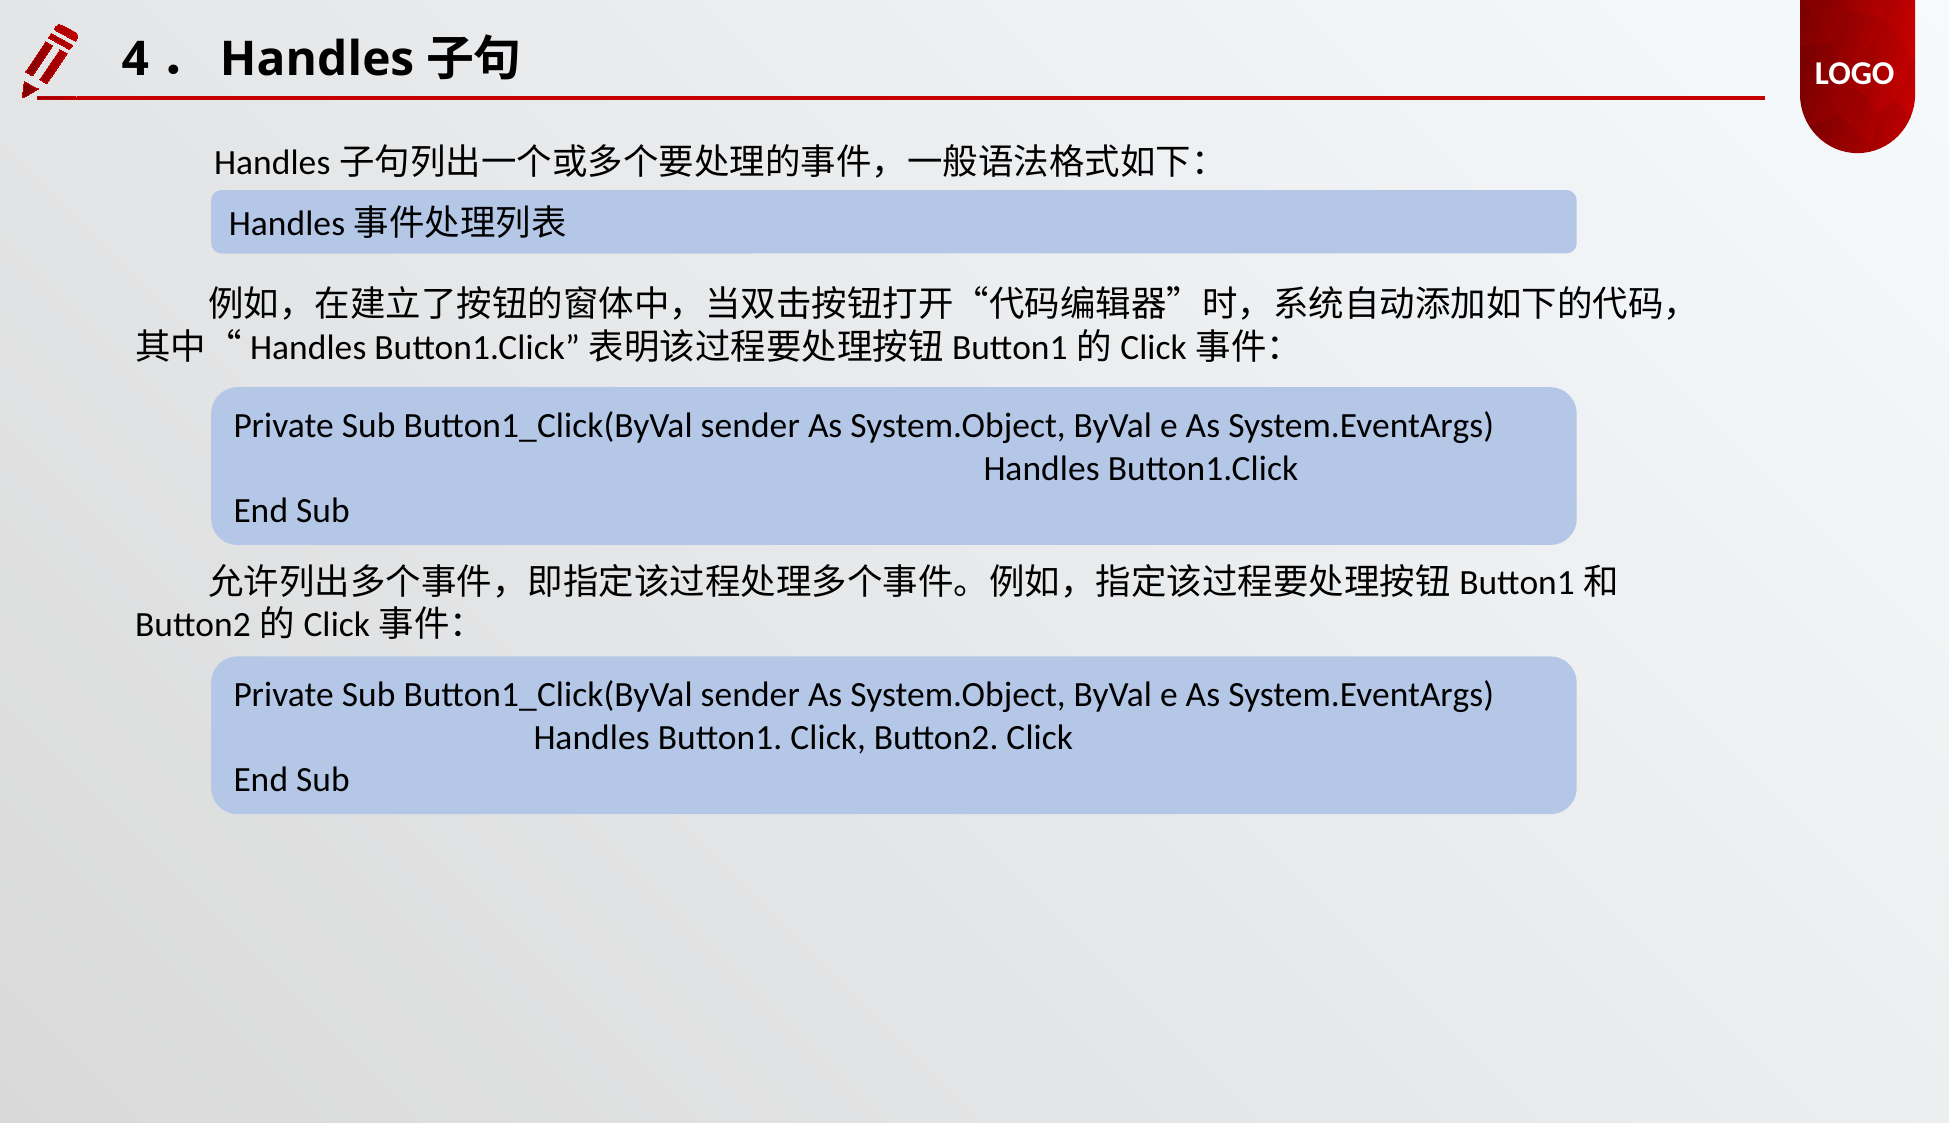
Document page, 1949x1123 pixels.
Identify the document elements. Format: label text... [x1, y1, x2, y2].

text_box Handles子句列出一个或多个要处理的事件，一般语法格式如下： [199, 131, 1345, 190]
text_box Private Sub Button1_Click(ByVal sender As System.Object, ByVal e As System.EventArgs) Handles Button1. Click, Button2. Click End Sub [211, 656, 1577, 815]
text_box Handles事件处理列表 [211, 190, 1577, 254]
picture [48, 33, 73, 49]
picture [40, 50, 67, 83]
text_box Private Sub Button1_Click(ByVal sender As System.Object, ByVal e As System.EventArgs) Handles Button1.Click End Sub [211, 387, 1577, 545]
picture [1800, 0, 1916, 154]
picture [26, 42, 52, 75]
text_box 4．Handles子句 [101, 17, 682, 95]
text_box 例如，在建立了按钮的窗体中，当双击按钮打开“代码编辑器”时，系统自动添加如下的代码，其中“Handles Button1.Click”表明该过程要处理按钮Button1的Click事件： [120, 273, 1712, 374]
picture [22, 82, 37, 97]
picture [54, 24, 78, 41]
text_box 允许列出多个事件，即指定该过程处理多个事件。例如，指定该过程要处理按钮Button1和Button2的Click事件： [120, 551, 1647, 652]
